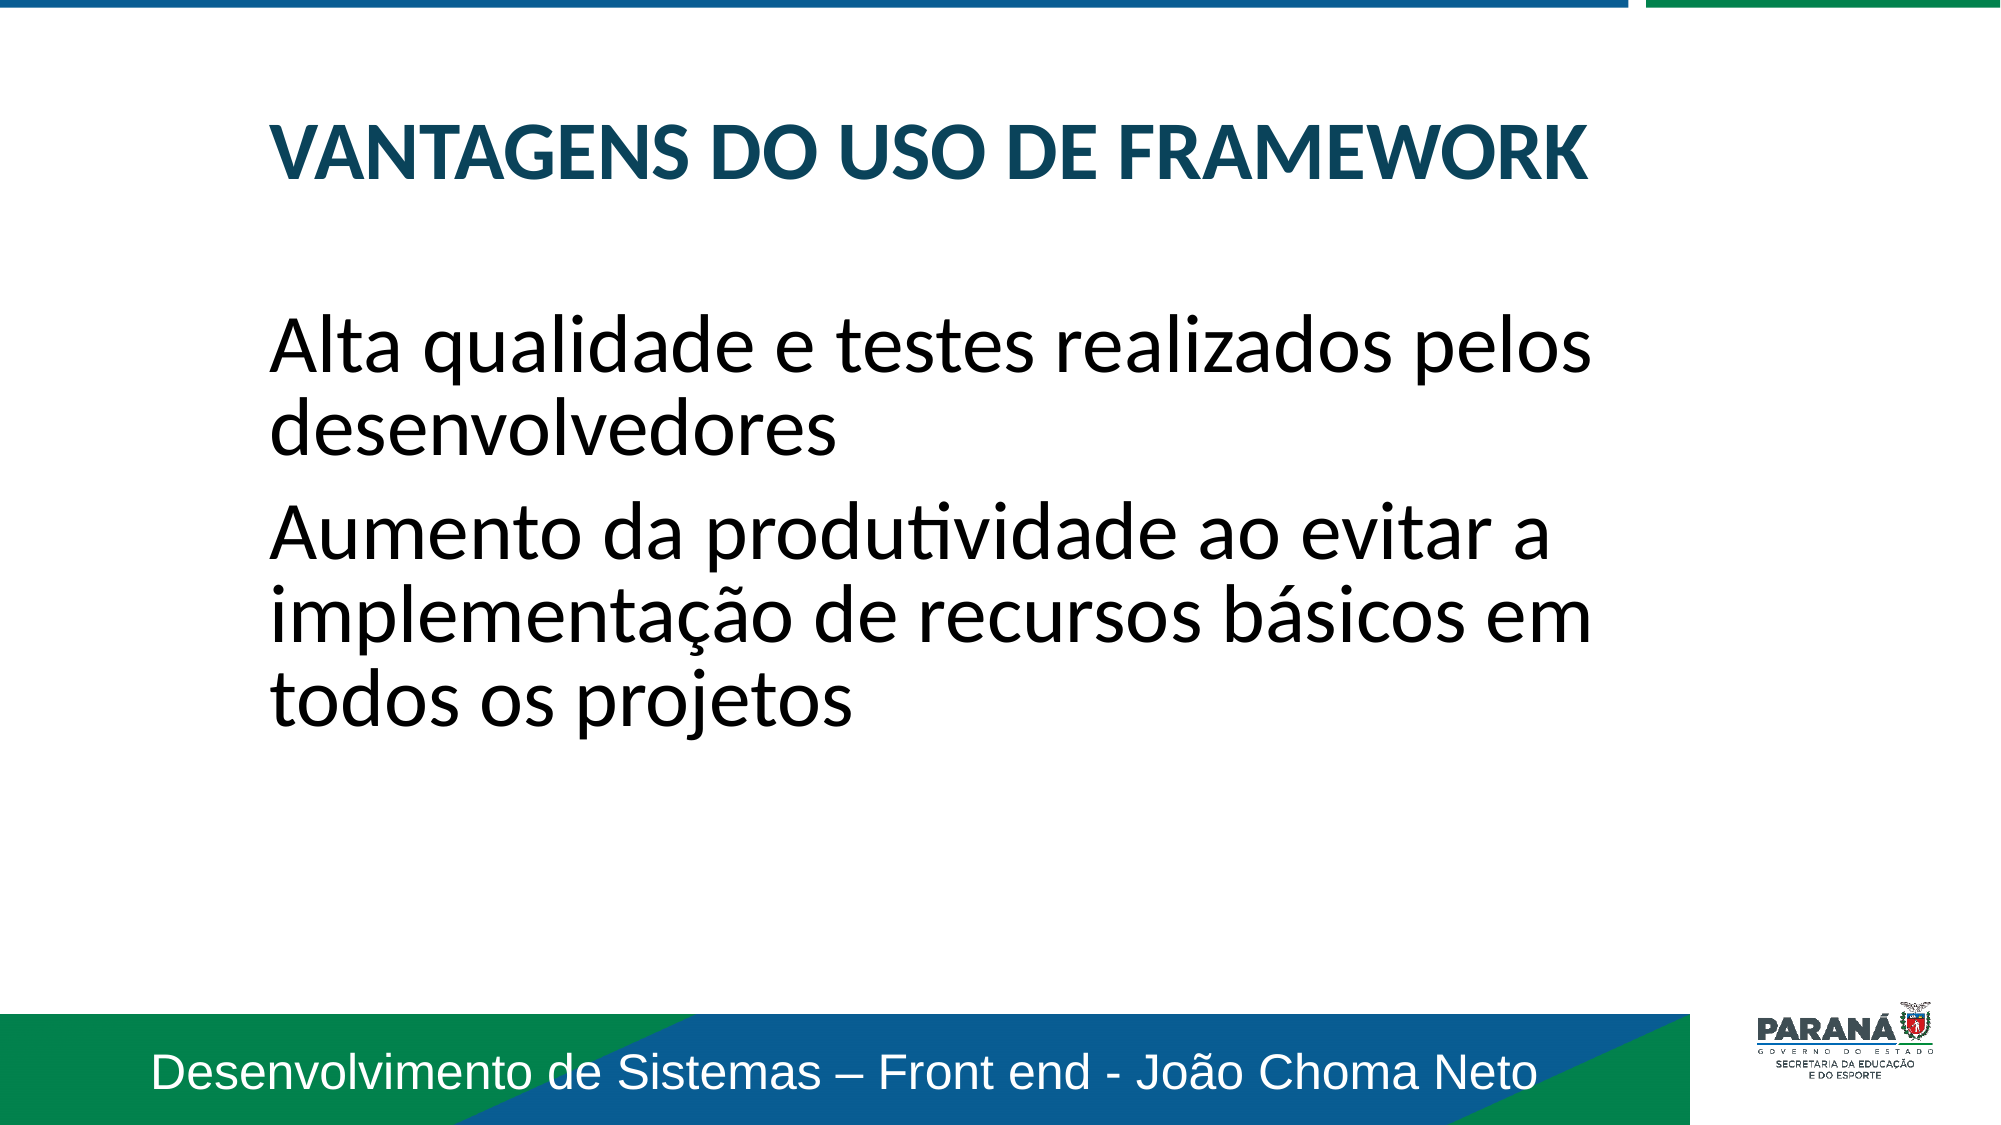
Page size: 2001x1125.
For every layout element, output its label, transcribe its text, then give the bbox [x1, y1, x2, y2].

picture [1757, 1002, 1933, 1081]
picture [0, 1014, 1690, 1125]
list VANTAGENS DO USO DE FRAMEWORK [217, 111, 1637, 249]
list Alta qualidade e testes realizados pelos desenvolvedores Aumento da produtividade ao evitar a implementação de recursos básicos em todos os projetos [217, 302, 1677, 921]
